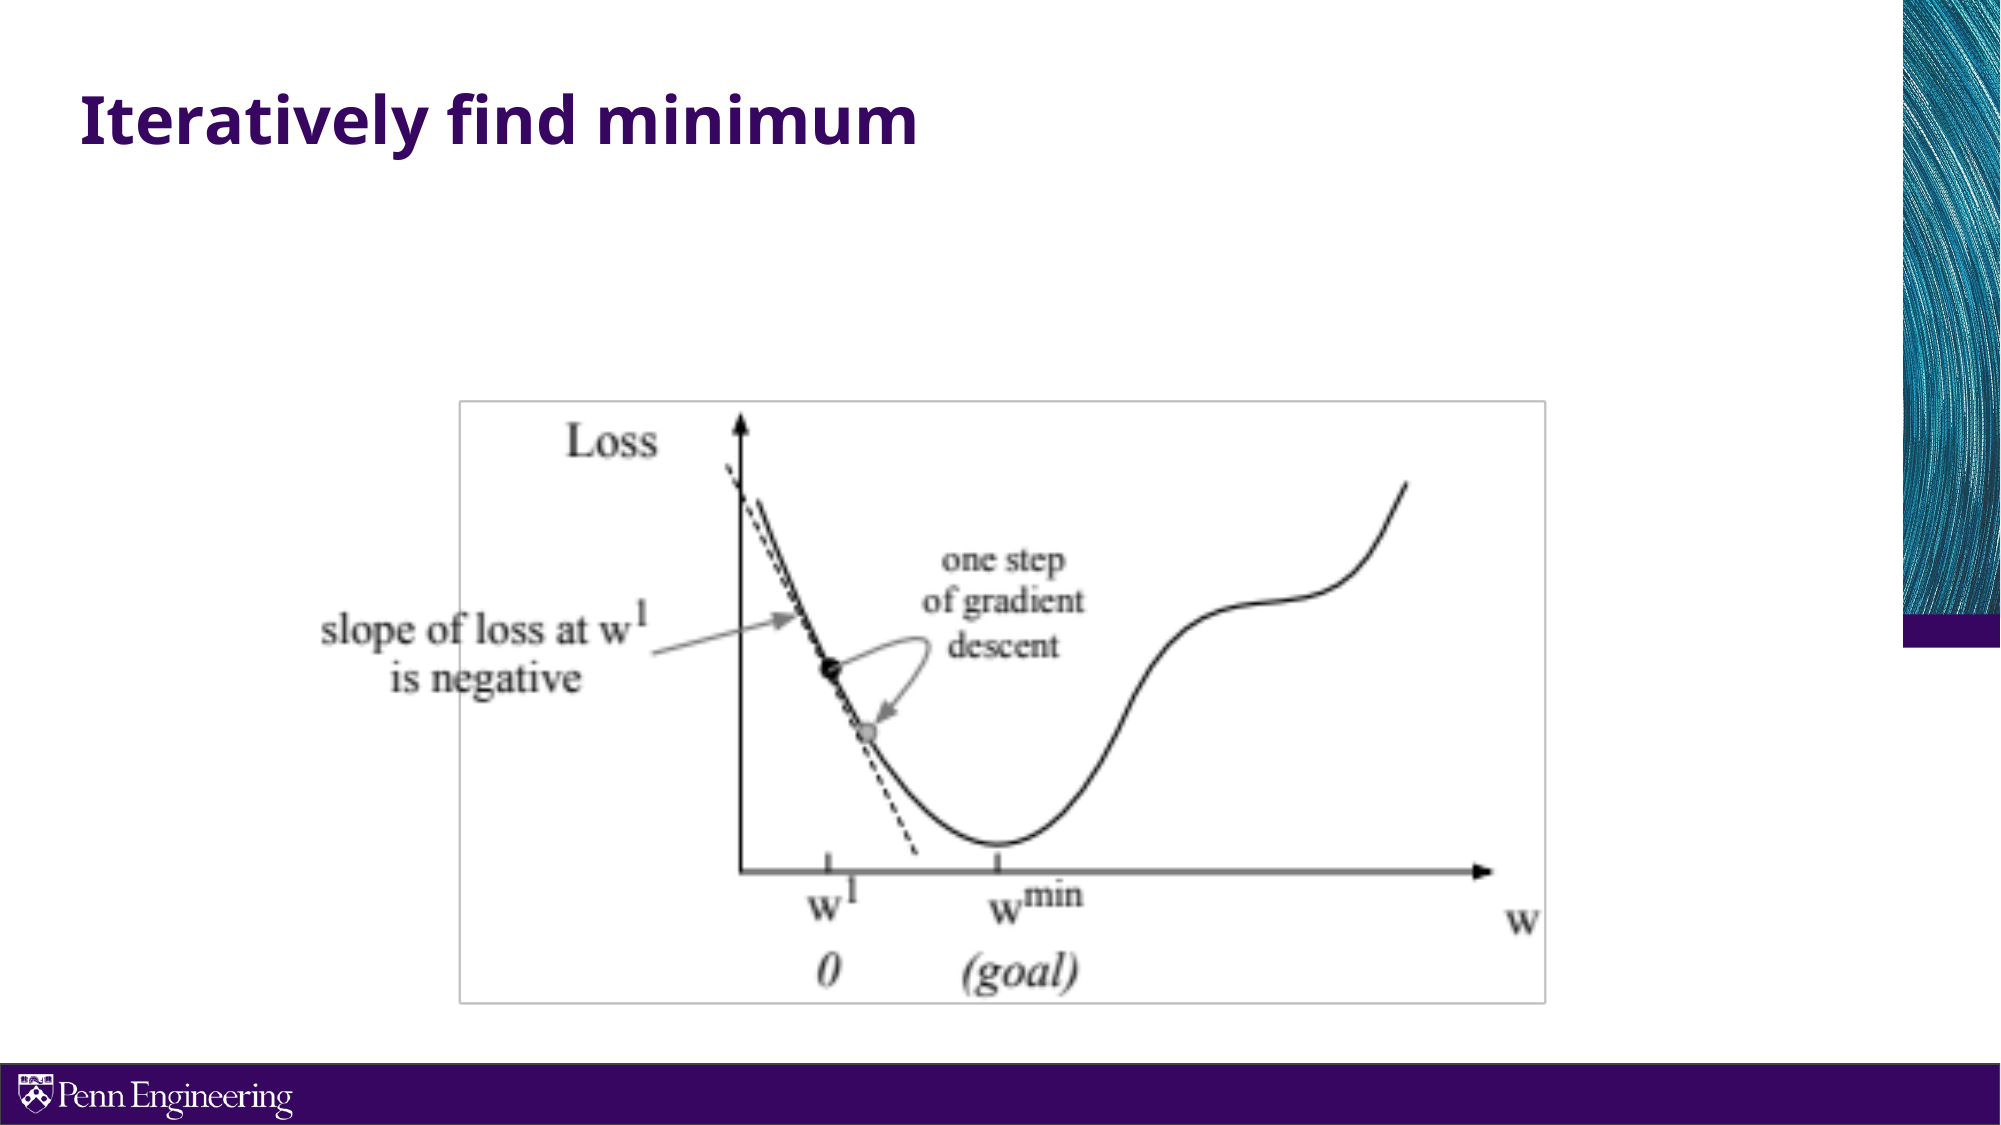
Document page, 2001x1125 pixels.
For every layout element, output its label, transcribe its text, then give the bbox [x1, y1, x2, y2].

picture [1949, 13, 1955, 20]
picture [1962, 39, 1970, 47]
picture [1989, 0, 2001, 13]
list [274, 399, 1660, 1008]
picture [8, 1066, 301, 1123]
picture [1903, 523, 1914, 546]
picture [1903, 341, 1915, 350]
picture [1913, 321, 1917, 333]
picture [1908, 277, 1920, 293]
picture [1971, 53, 1979, 64]
picture [1906, 362, 1912, 370]
picture [1916, 342, 1921, 352]
picture [1903, 374, 1908, 384]
title Iteratively find minimum [65, 59, 1863, 187]
picture [1903, 0, 2001, 618]
picture [1903, 310, 1915, 339]
